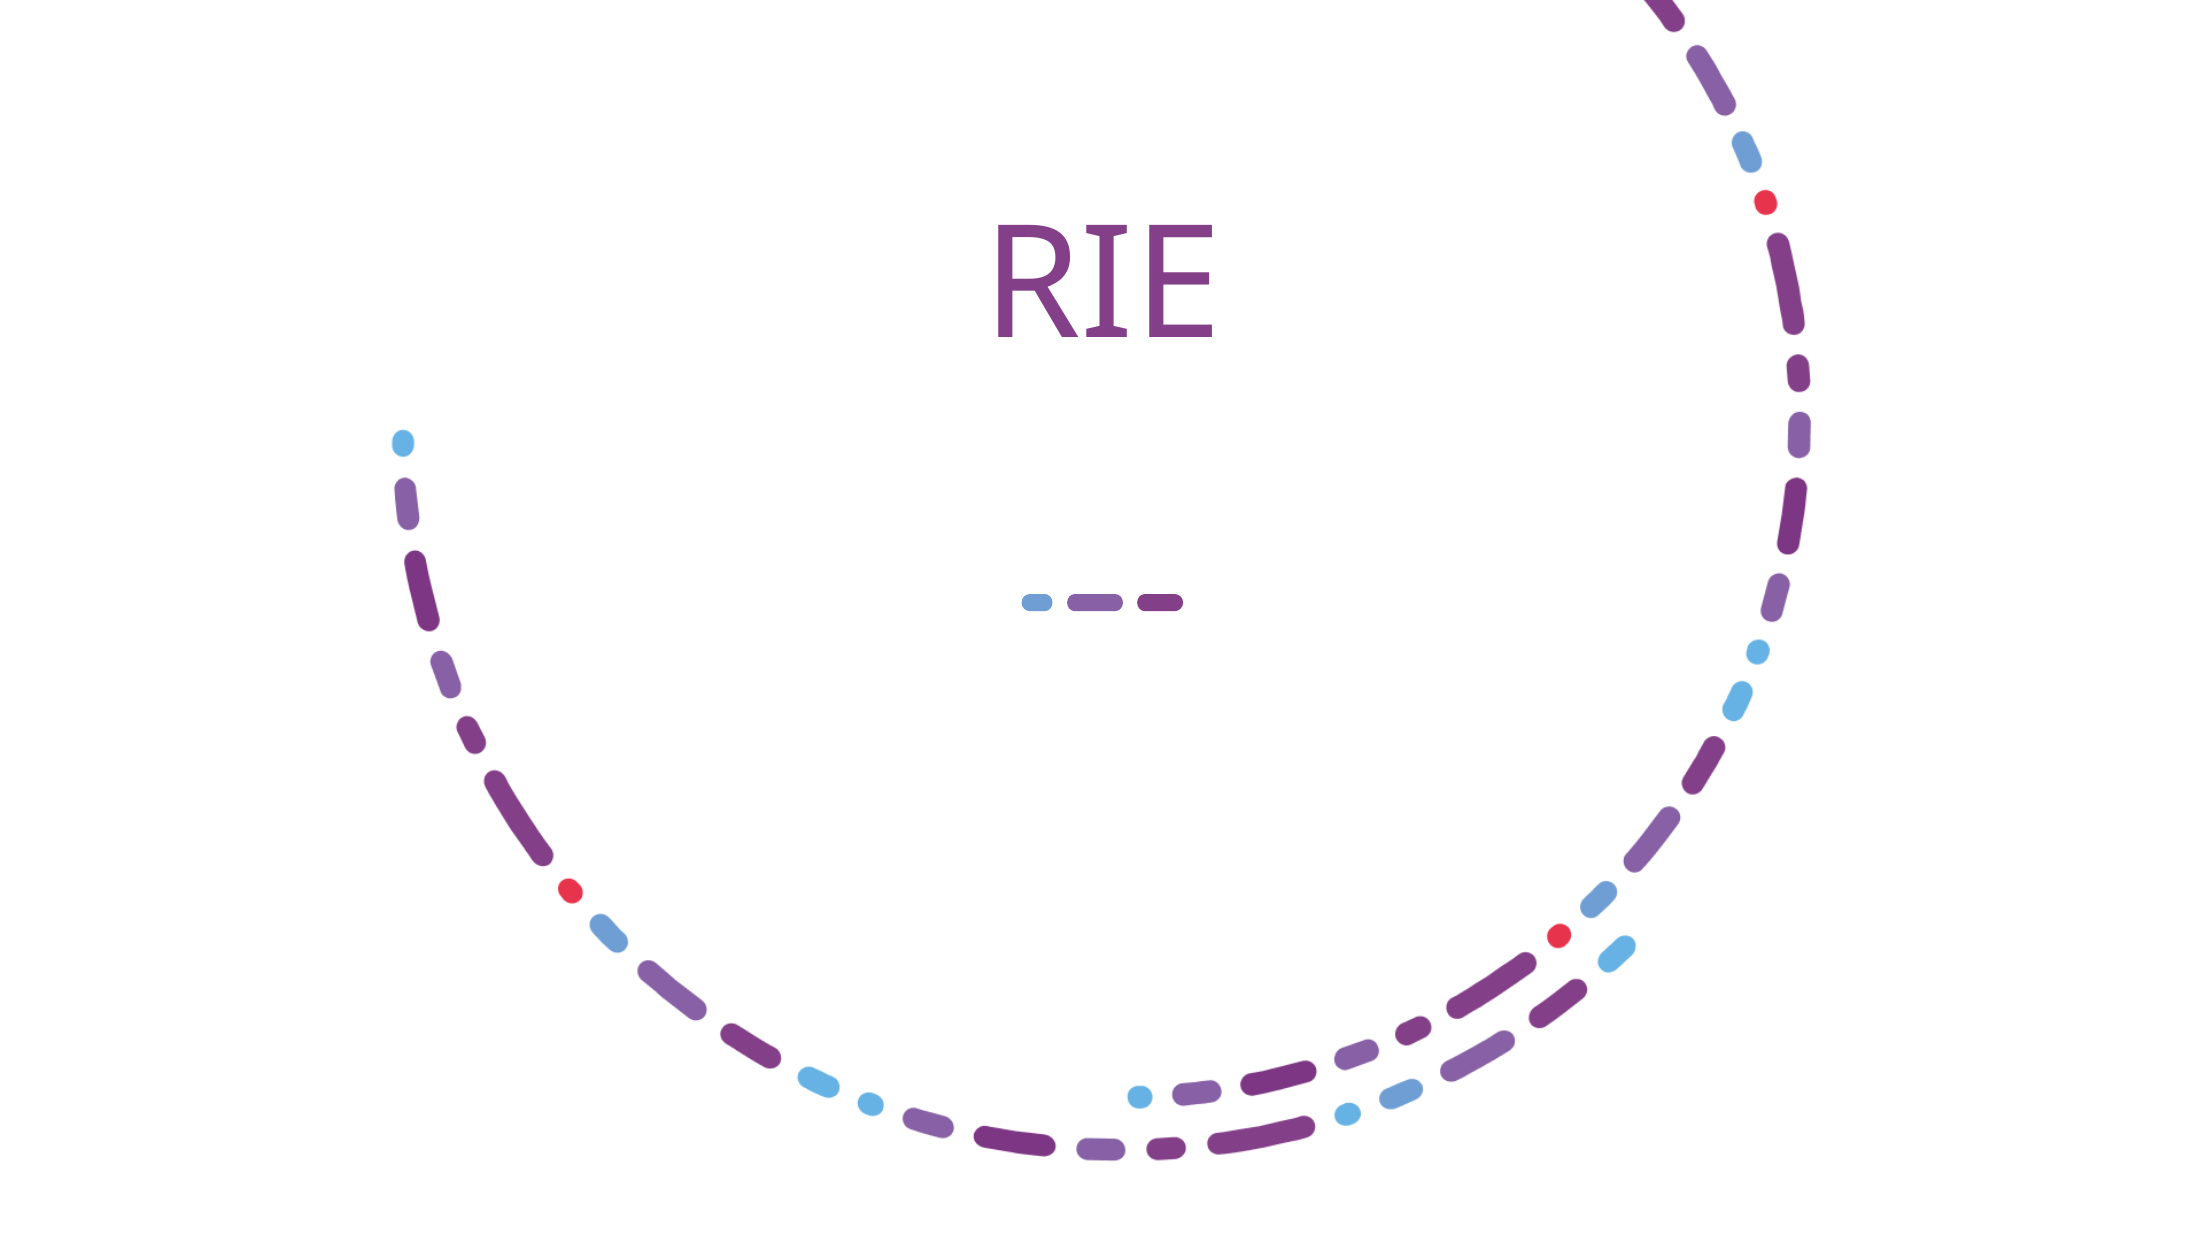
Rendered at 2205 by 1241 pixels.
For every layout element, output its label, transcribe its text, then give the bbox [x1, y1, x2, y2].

text_box [1137, 594, 1184, 612]
text_box RIE [518, 158, 1687, 530]
picture [0, 0, 2205, 1241]
text_box [1021, 594, 1053, 612]
text_box [1067, 594, 1123, 612]
